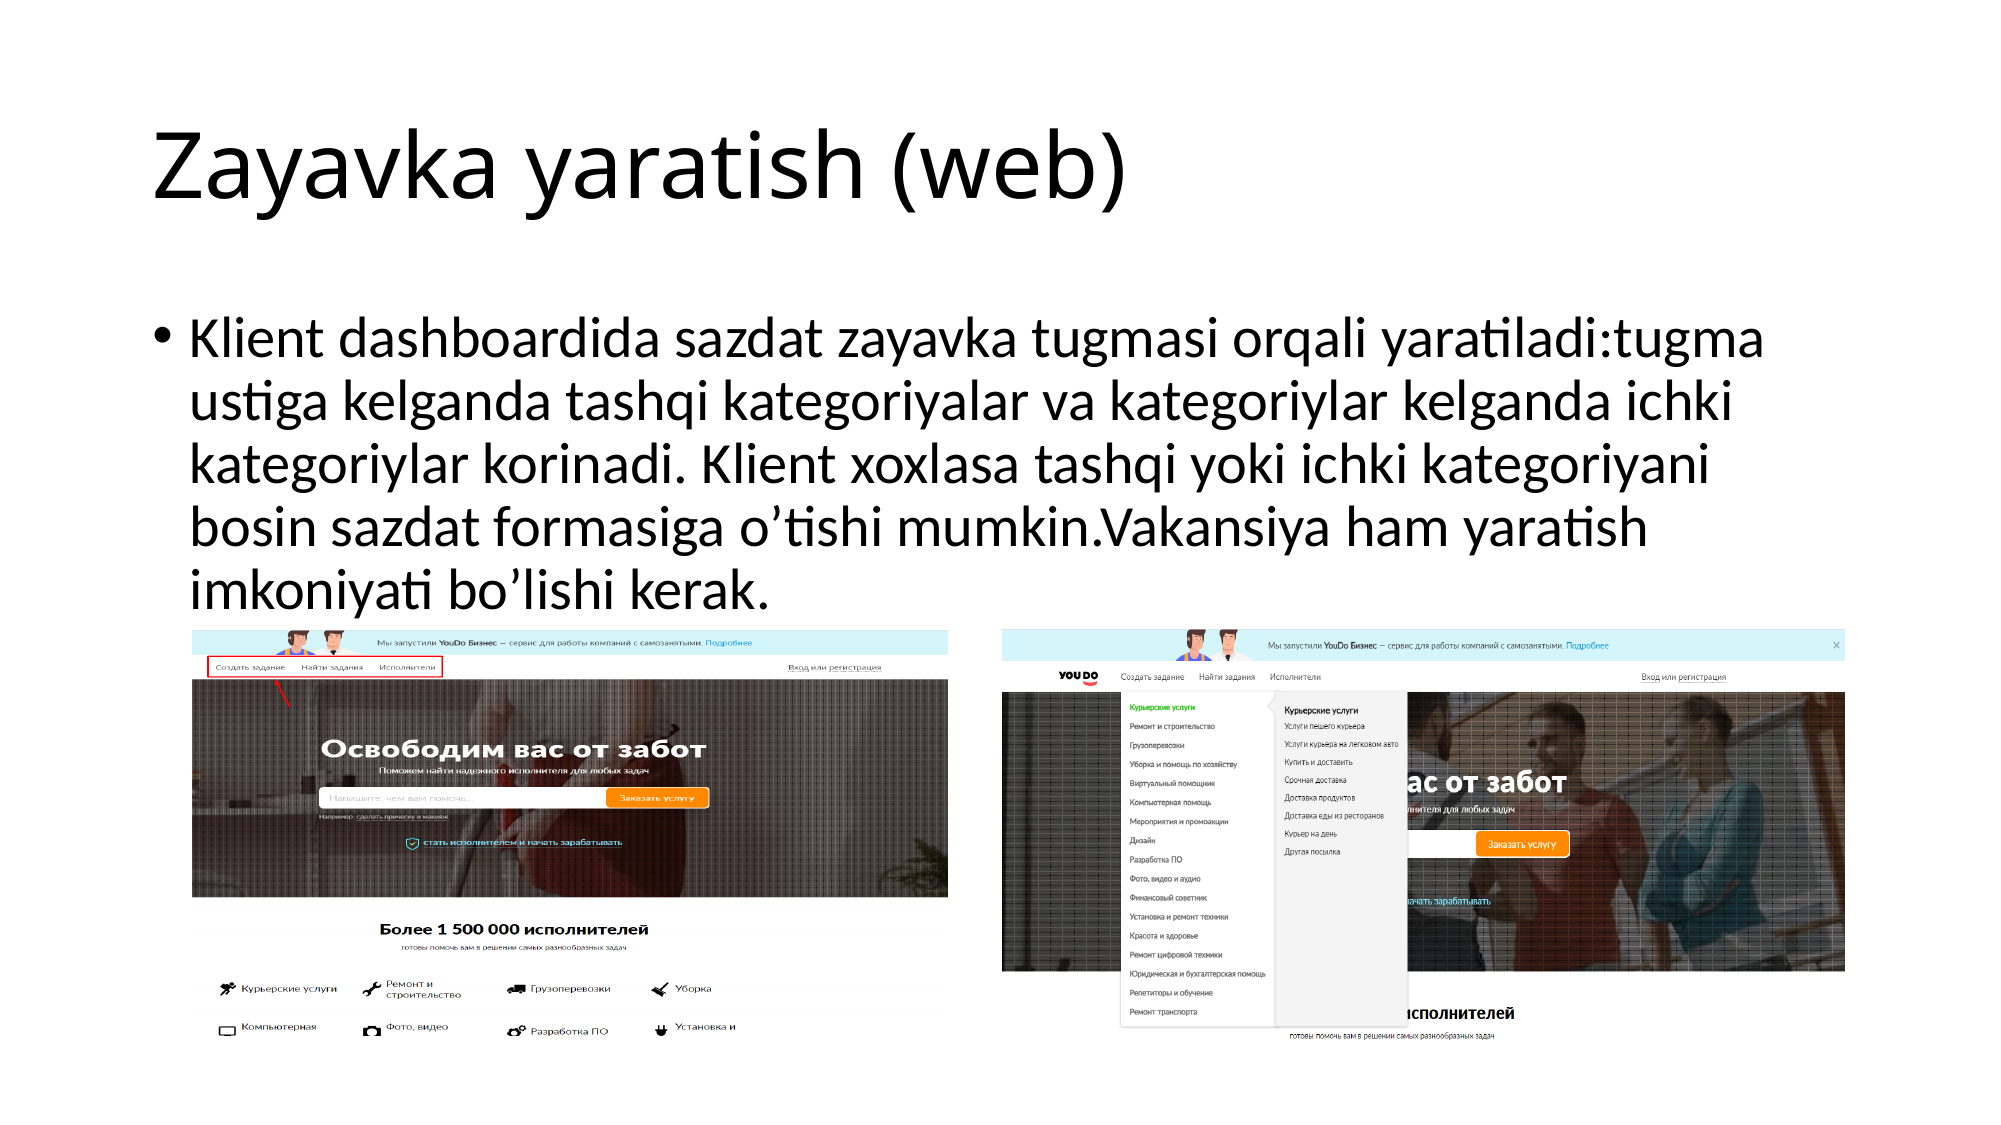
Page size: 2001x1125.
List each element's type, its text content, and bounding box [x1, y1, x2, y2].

picture [192, 628, 948, 1036]
list Klient dashboardida sazdat zayavka tugmasi orqali yaratiladi:tugma ustiga kelganda tashqi kategoriyalar va kategoriylar kelganda ichki kategoriylar korinadi. Klient xoxlasa tashqi yoki ichki kategoriyani bosin sazdat formasiga o’tishi mumkin.Vakansiya ham yaratish imkoniyati bo’lishi kerak. [137, 299, 1863, 1049]
picture [1002, 628, 1845, 1063]
title Zayavka yaratish (web) [137, 59, 1863, 278]
